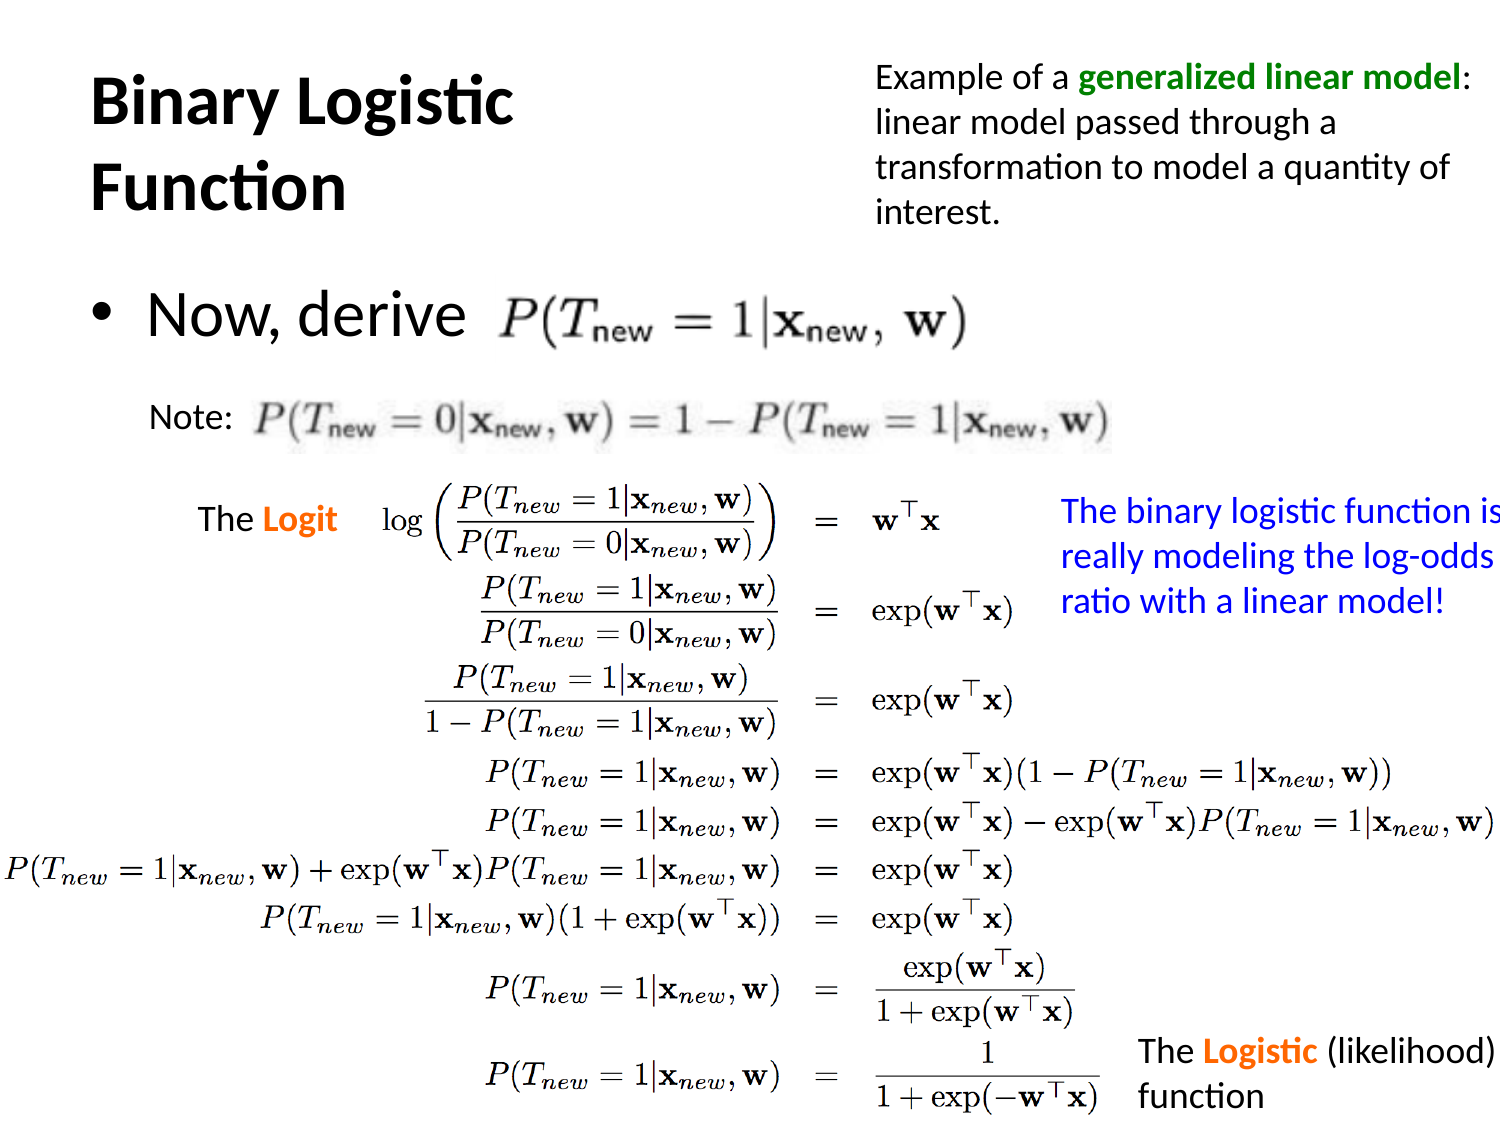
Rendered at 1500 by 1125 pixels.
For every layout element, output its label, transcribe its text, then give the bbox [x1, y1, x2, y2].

text_box Example of a generalized linear model: linear model passed through a transformation to model a quantity of interest. [860, 44, 1500, 240]
text_box Note: [133, 385, 237, 445]
title Binary Logistic Function [75, 45, 860, 233]
list Now, derive [75, 262, 1425, 474]
picture [239, 384, 1113, 454]
picture [494, 274, 974, 363]
picture [0, 475, 1500, 1120]
